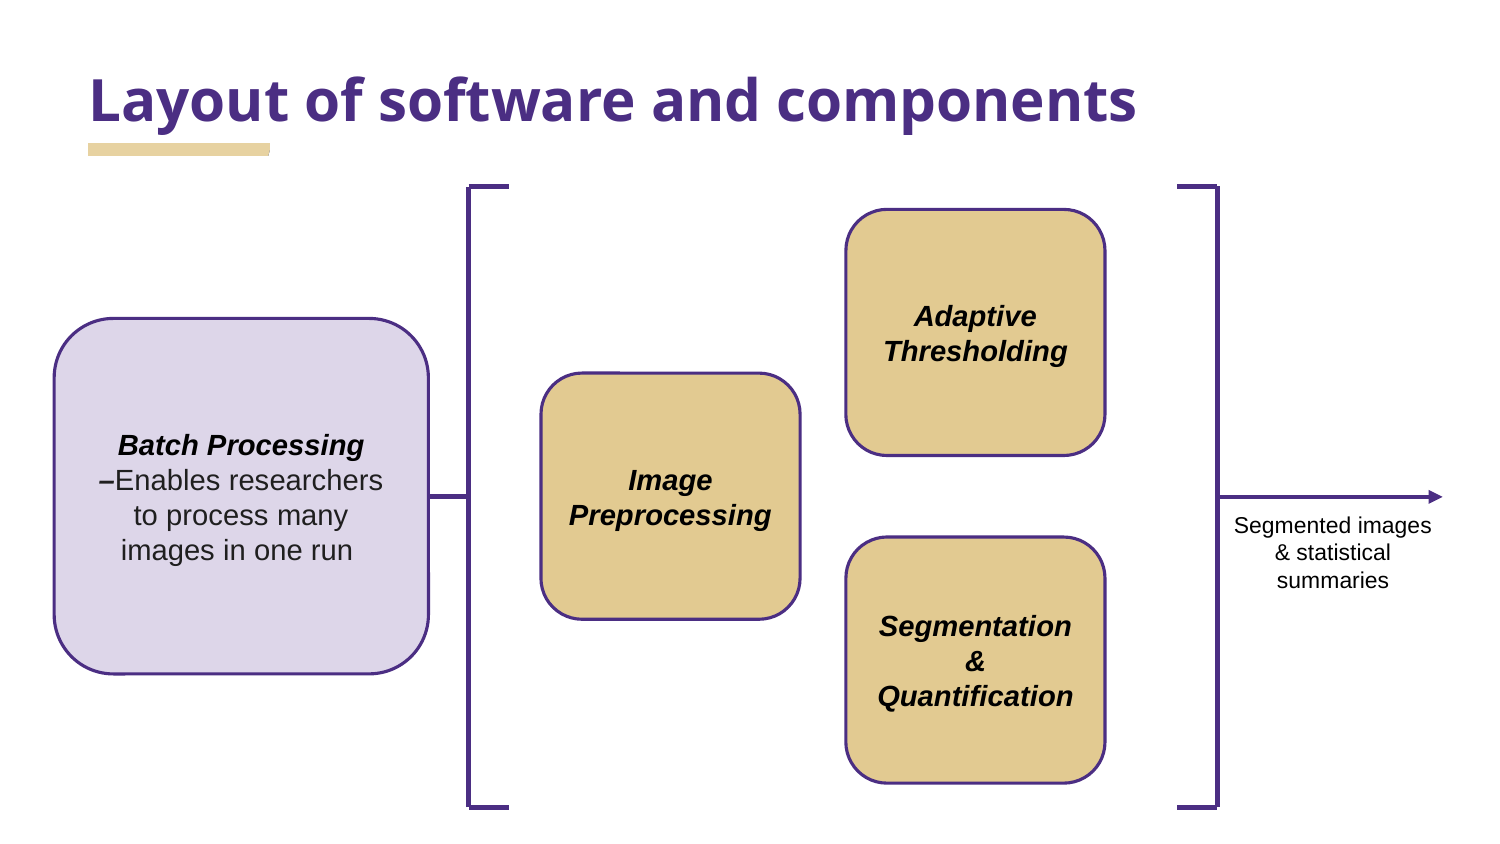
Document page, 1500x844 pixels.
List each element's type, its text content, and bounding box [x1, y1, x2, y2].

text_box Batch Processing –Enables researchers to process many images in one run [54, 318, 423, 674]
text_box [428, 185, 1218, 808]
title Layout of software and components [73, 25, 1419, 142]
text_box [1217, 495, 1449, 578]
picture [88, 143, 270, 156]
